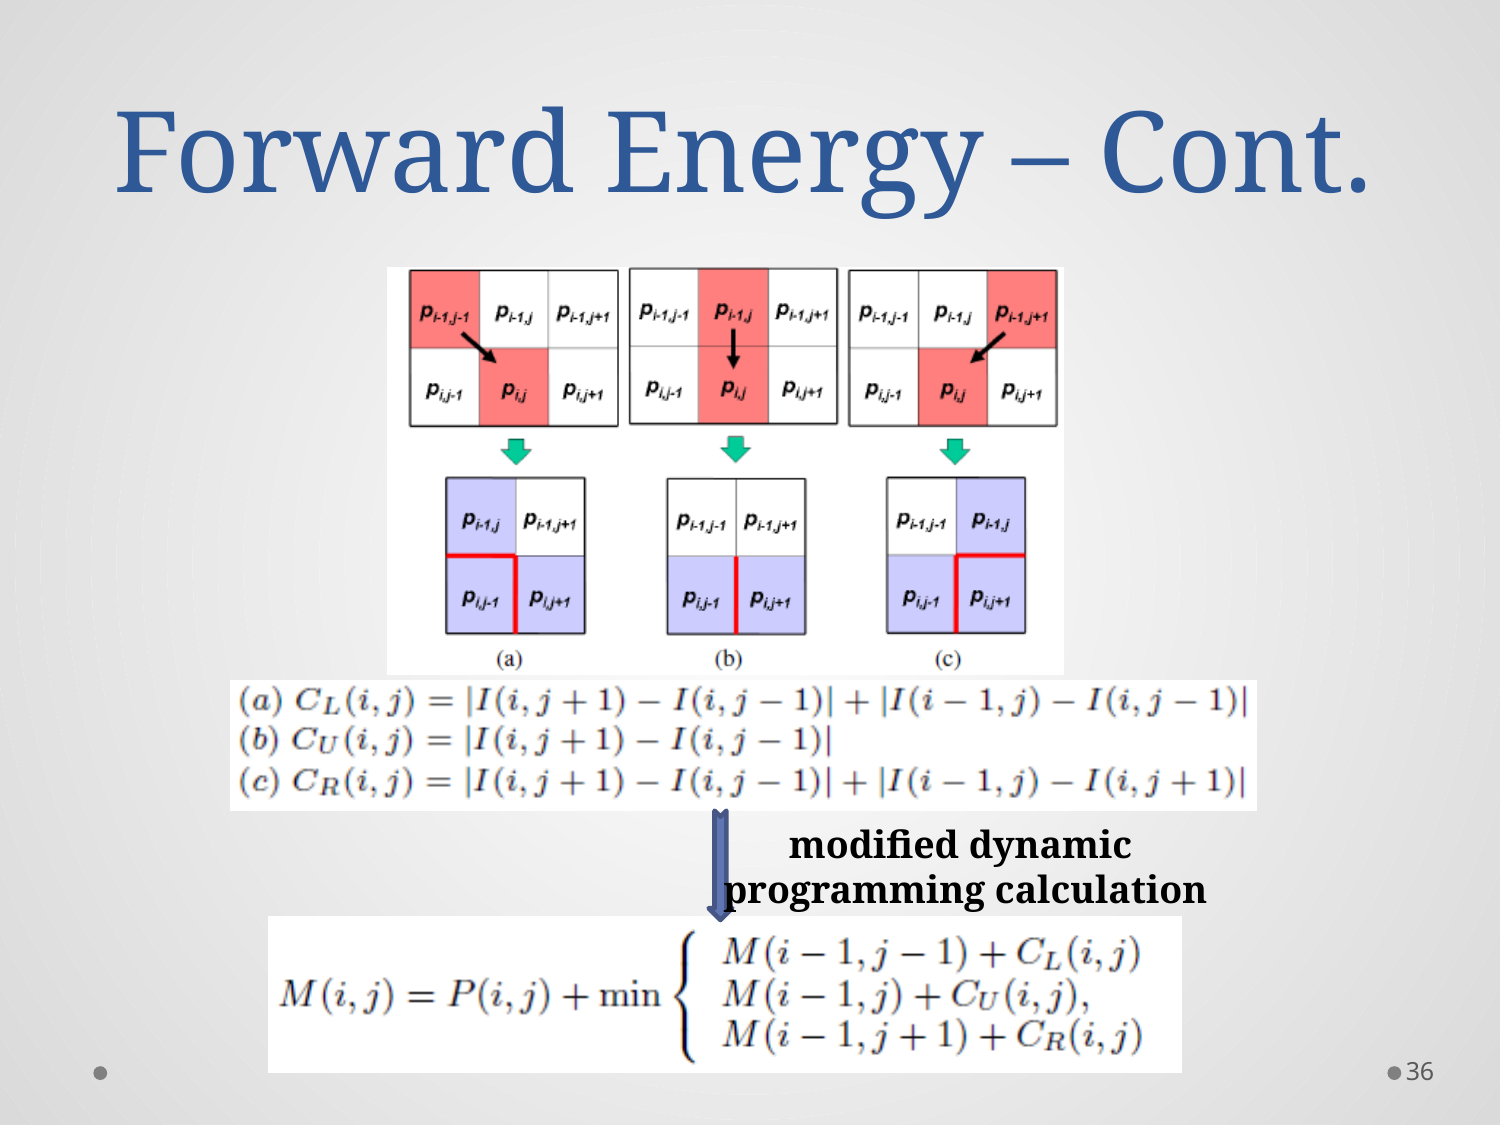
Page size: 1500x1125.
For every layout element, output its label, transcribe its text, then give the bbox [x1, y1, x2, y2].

text_box modified dynamic programming calculation [708, 818, 1223, 919]
title Forward Energy – Cont. [68, 0, 1419, 223]
slide_number 36 [1401, 1042, 1494, 1103]
picture [229, 680, 1257, 811]
picture [387, 266, 1064, 676]
picture [268, 916, 1182, 1073]
